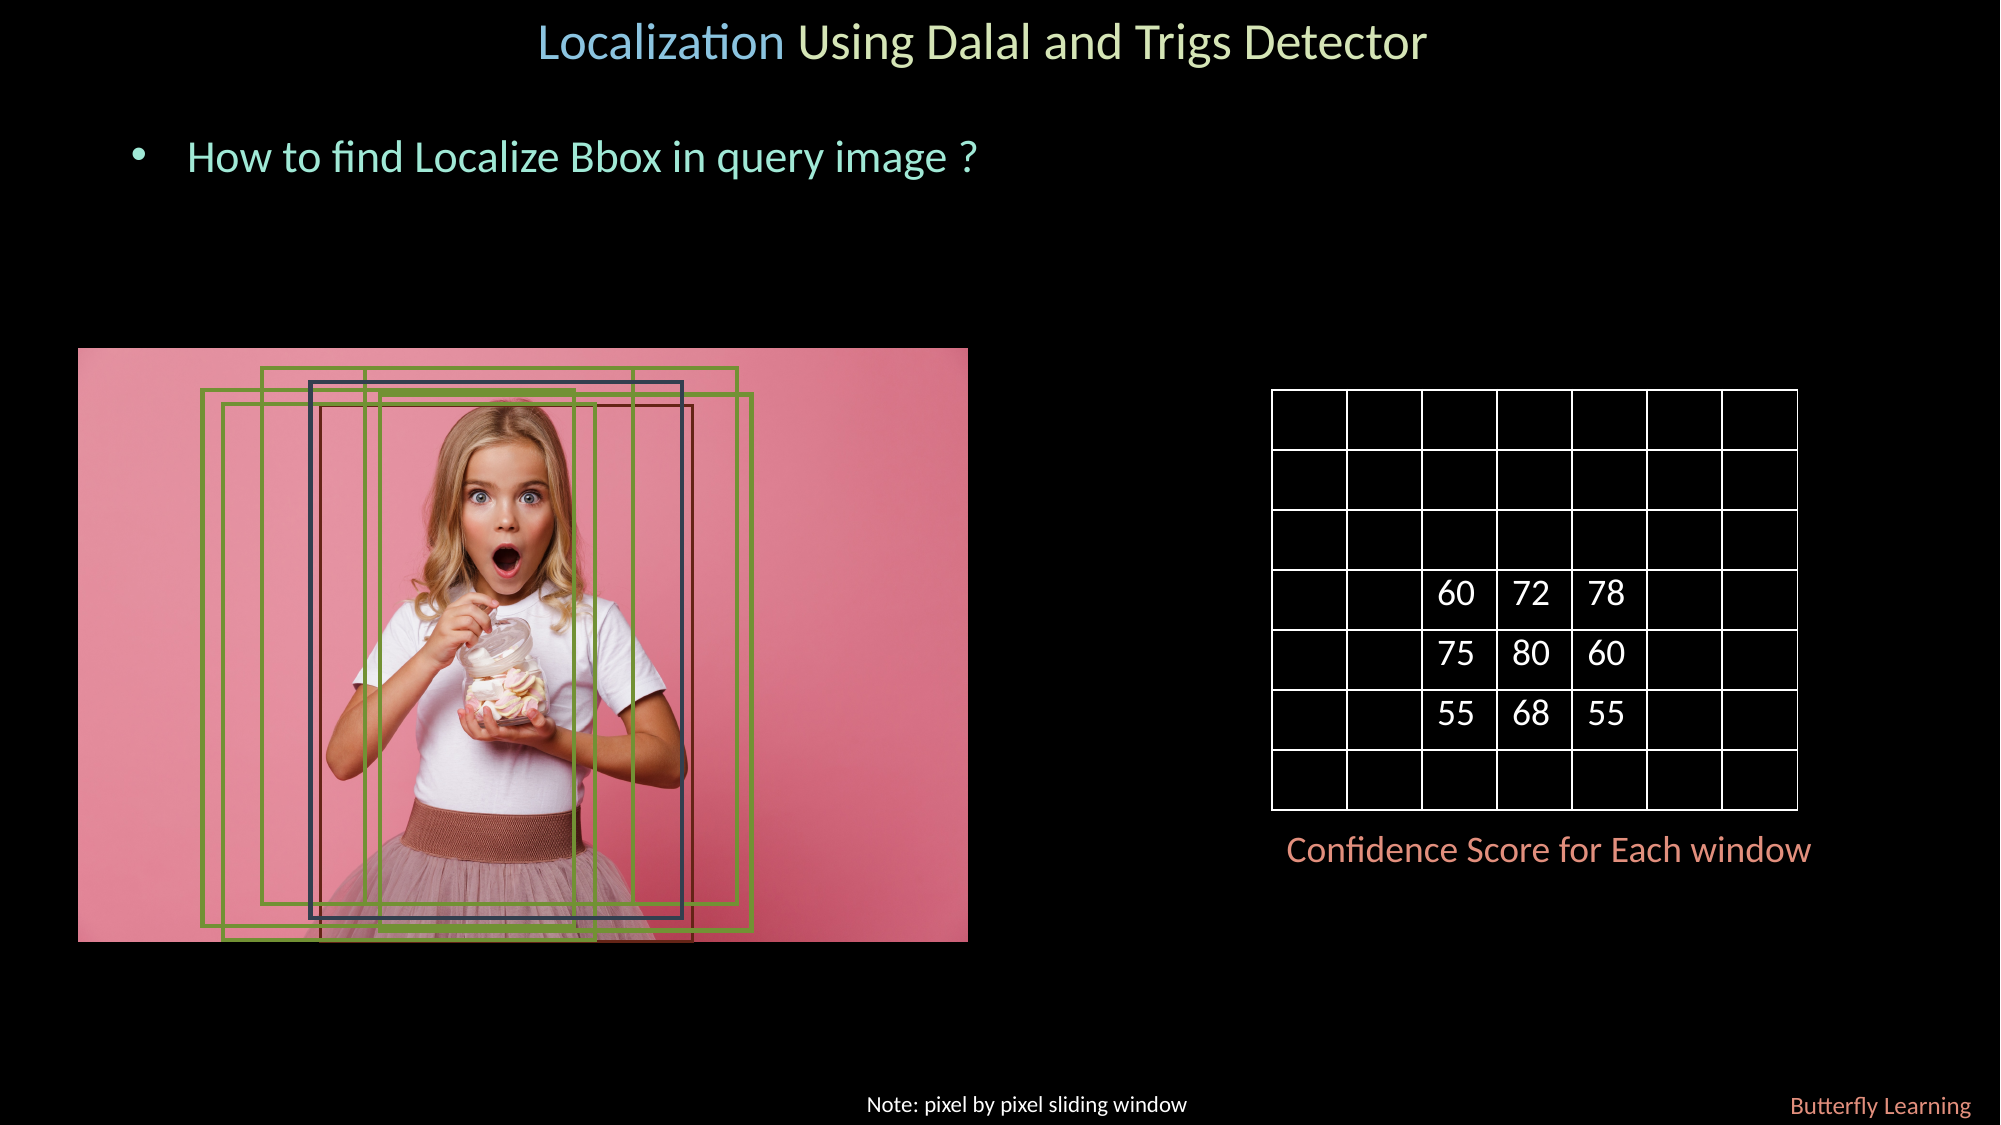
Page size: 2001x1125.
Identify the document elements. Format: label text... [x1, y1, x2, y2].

table_cell [1498, 511, 1571, 569]
table_cell [1648, 451, 1721, 509]
table_cell [1348, 691, 1421, 749]
table_header [1423, 391, 1496, 449]
table_cell [1648, 751, 1721, 809]
table_header [1273, 391, 1346, 449]
table_cell [1348, 511, 1421, 569]
text_box Note: pixel by pixel sliding window [852, 1082, 1204, 1125]
table_cell [1723, 691, 1797, 749]
table_cell [1723, 751, 1797, 809]
table_cell [1648, 631, 1721, 689]
table_cell [1723, 511, 1797, 569]
table_header [1573, 391, 1646, 449]
table_cell 80 [1498, 631, 1571, 689]
text_box Butterfly Learning [1762, 1083, 2000, 1125]
table_header [1648, 391, 1721, 449]
table_cell [1273, 571, 1346, 629]
table_cell [1423, 451, 1496, 509]
table_cell [1648, 511, 1721, 569]
table_cell [1423, 751, 1496, 809]
table_cell 68 [1498, 691, 1571, 749]
picture [78, 348, 968, 942]
table_cell 60 [1423, 571, 1496, 629]
table_cell 55 [1573, 691, 1646, 749]
table_cell [1348, 451, 1421, 509]
table_cell [1423, 511, 1496, 569]
table_cell [1273, 511, 1346, 569]
text_box Confidence Score for Each window [1271, 817, 1837, 878]
table_header [1723, 391, 1797, 449]
table_header [1348, 391, 1421, 449]
table_cell [1348, 571, 1421, 629]
table_cell [1273, 751, 1346, 809]
table_cell [1648, 571, 1721, 629]
table_header [1498, 391, 1571, 449]
table_cell [1573, 751, 1646, 809]
table_cell 72 [1498, 571, 1571, 629]
text_box Localization Using Dalal and Trigs Detector [522, 0, 1477, 78]
table_cell 75 [1423, 631, 1496, 689]
table_cell [1498, 451, 1571, 509]
table_cell [1498, 751, 1571, 809]
table_cell [1573, 451, 1646, 509]
table_cell [1348, 751, 1421, 809]
table_cell 55 [1423, 691, 1496, 749]
text_box How to find Localize Bbox in query image ? [116, 118, 995, 189]
table_cell [1273, 691, 1346, 749]
table_cell [1723, 571, 1797, 629]
table_cell [1348, 631, 1421, 689]
table_cell [1273, 451, 1346, 509]
table_cell [1723, 451, 1797, 509]
table_cell 60 [1573, 631, 1646, 689]
table_cell [1723, 631, 1797, 689]
table_cell [1648, 691, 1721, 749]
table_cell [1573, 511, 1646, 569]
table_cell [1273, 631, 1346, 689]
table_cell 78 [1573, 571, 1646, 629]
